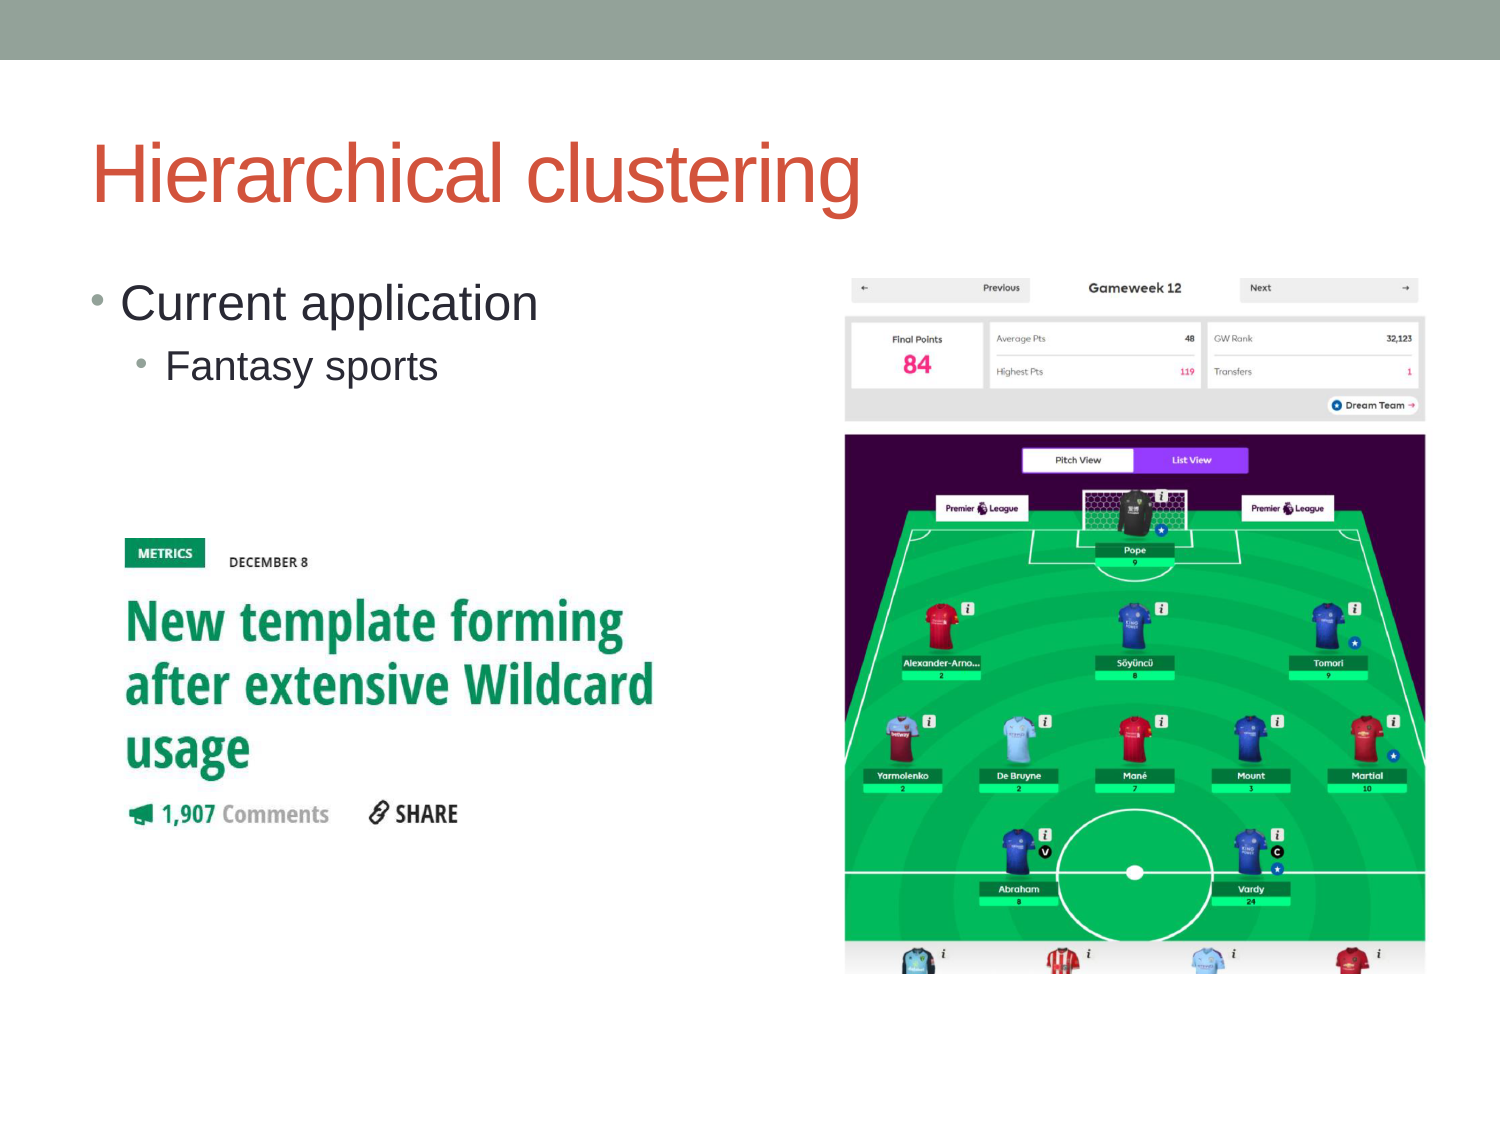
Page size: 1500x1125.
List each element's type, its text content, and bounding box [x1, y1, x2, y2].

list Current application Fantasy sports [75, 262, 1425, 1063]
picture [123, 538, 671, 832]
title Hierarchical clustering [75, 87, 1425, 250]
picture [844, 278, 1437, 974]
